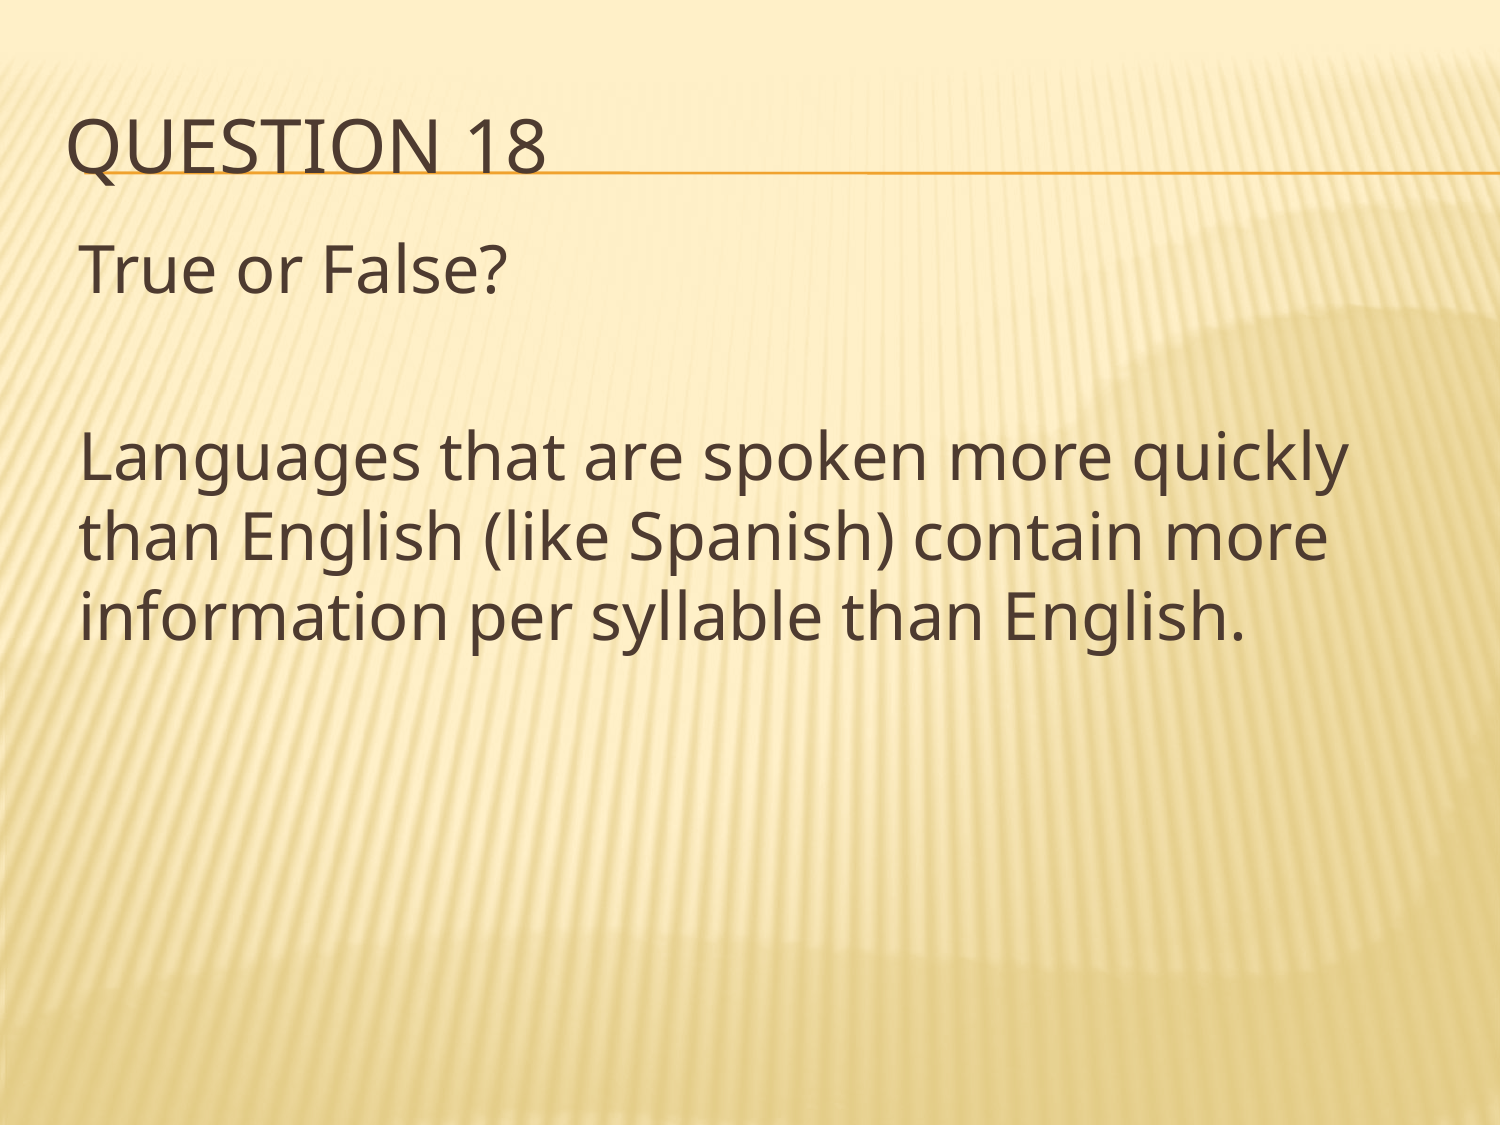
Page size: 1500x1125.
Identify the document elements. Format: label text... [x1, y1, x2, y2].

title Question 18 [50, 75, 1475, 213]
list True or False? Languages that are spoken more quickly than English (like Spanish) contain more information per syllable than English. [41, 219, 1471, 1035]
